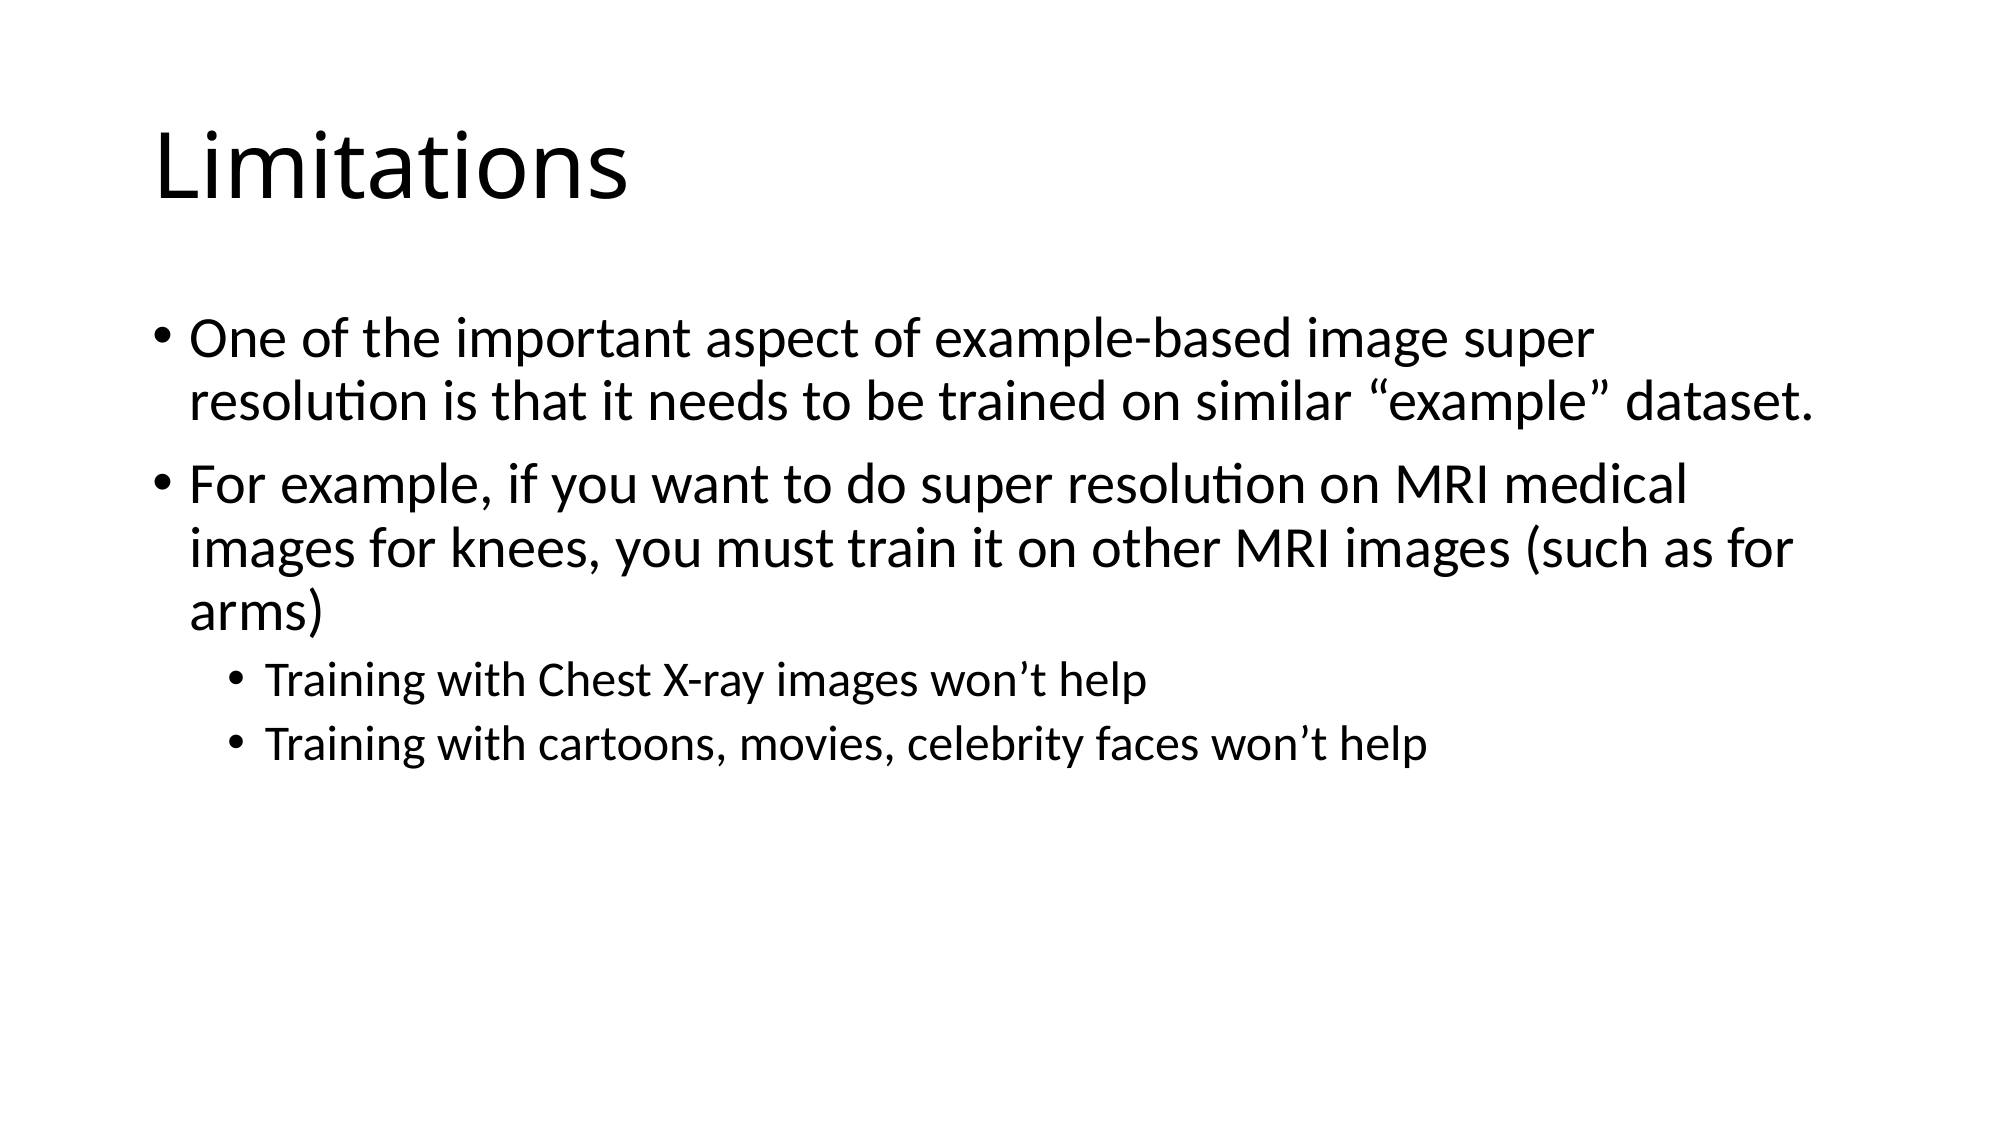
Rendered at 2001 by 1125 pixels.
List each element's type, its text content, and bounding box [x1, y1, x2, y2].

list One of the important aspect of example-based image super resolution is that it needs to be trained on similar “example” dataset. For example, if you want to do super resolution on MRI medical images for knees, you must train it on other MRI images (such as for arms) Training with Chest X-ray images won’t help Training with cartoons, movies, celebrity faces won’t help [137, 299, 1863, 1014]
title Limitations [137, 59, 1863, 278]
